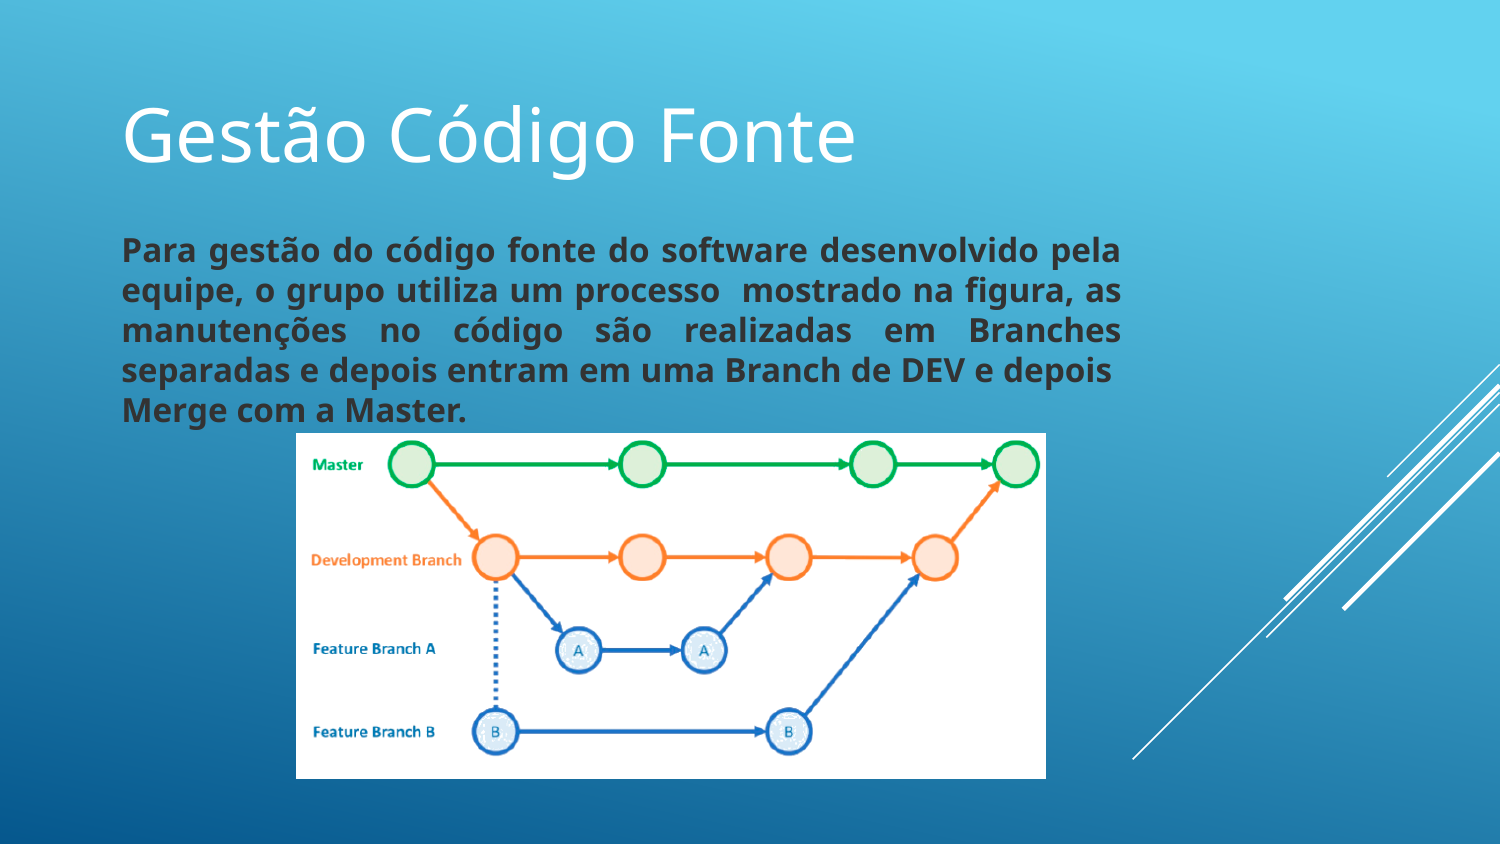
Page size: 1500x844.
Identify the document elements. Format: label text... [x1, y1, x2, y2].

picture [295, 433, 1047, 780]
list Gestão Código Fonte Para gestão do código fonte do software desenvolvido pela equipe, o grupo utiliza um processo mostrado na figura, as manutenções no código são realizadas em Branches separadas e depois entram em uma Branch de DEV e depois Merge com a Master. [84, 30, 1135, 530]
